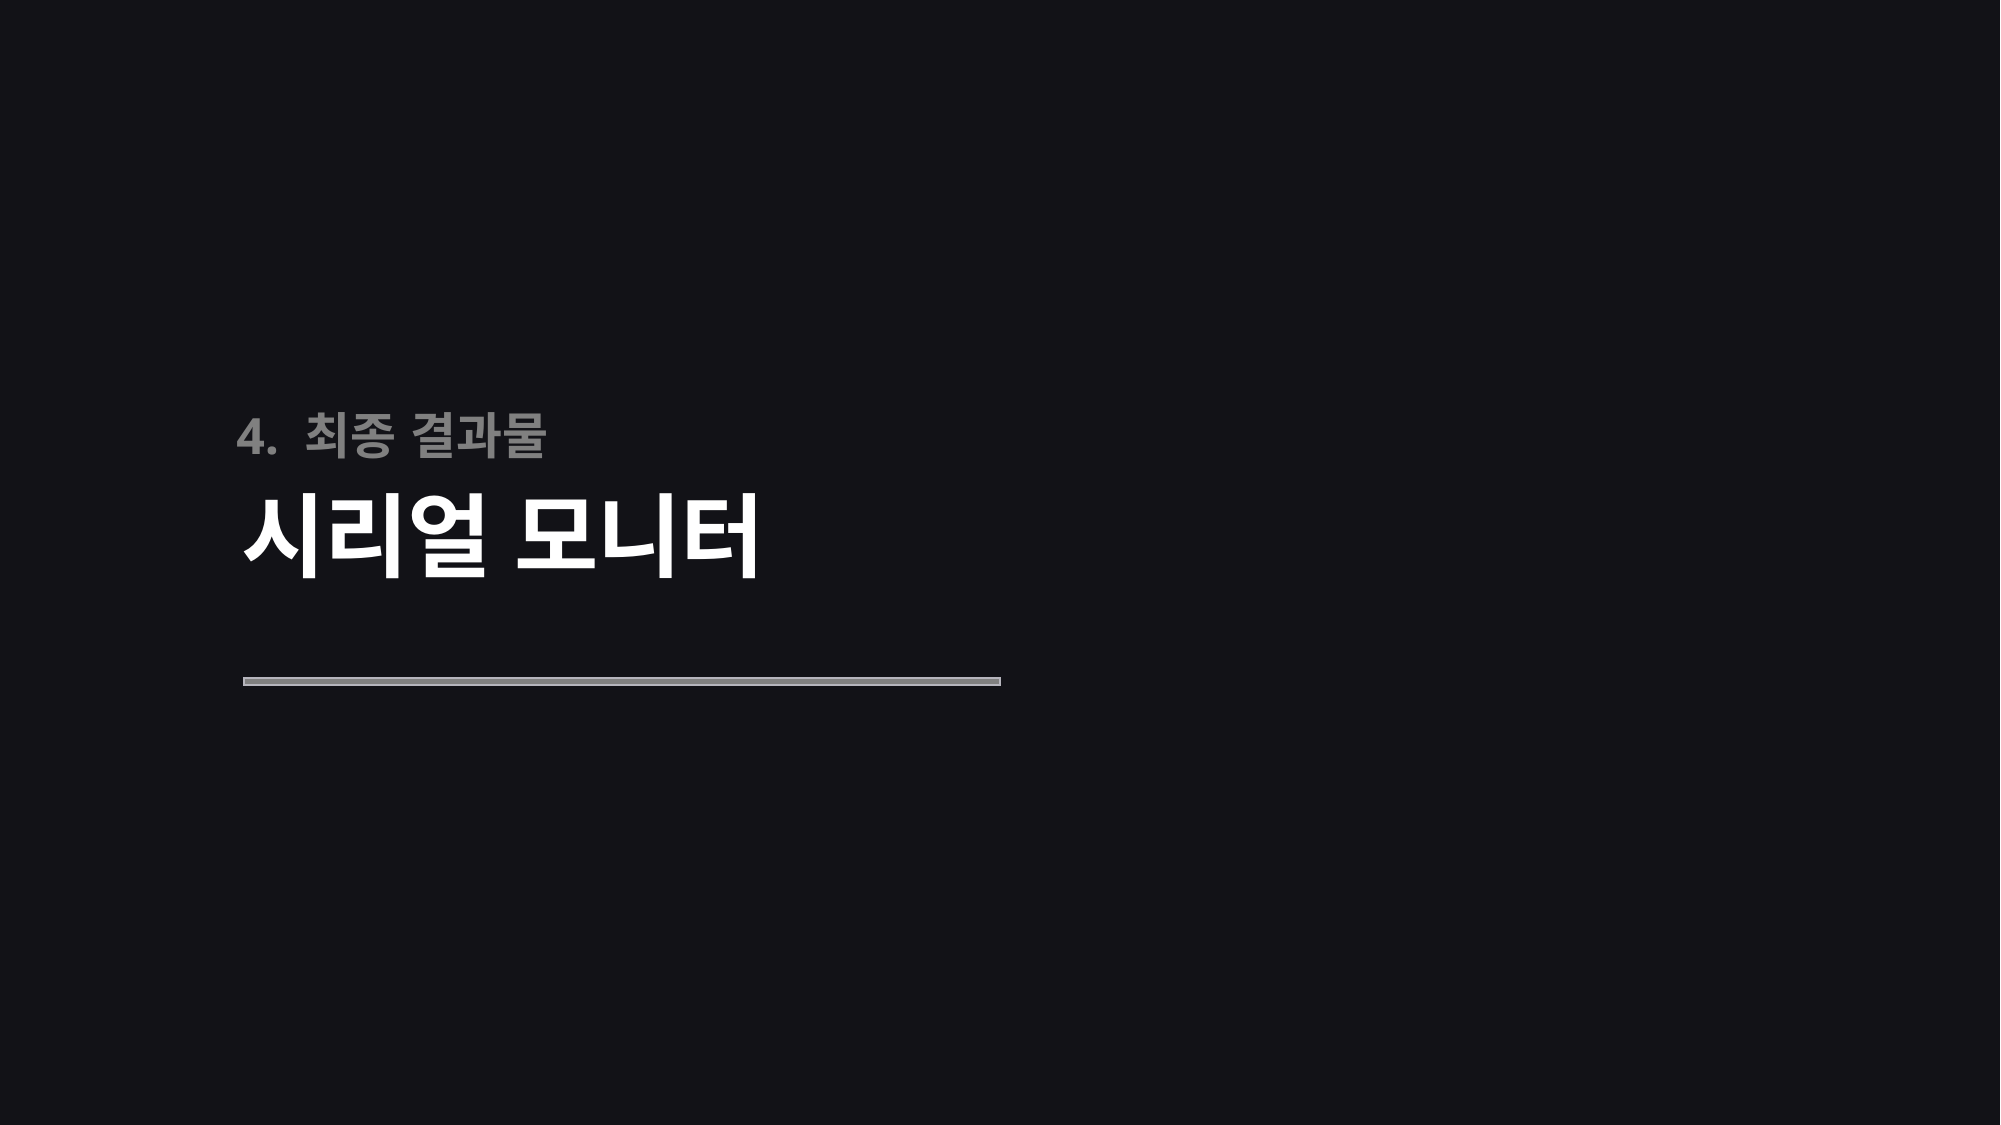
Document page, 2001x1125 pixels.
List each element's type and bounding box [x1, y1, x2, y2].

text_box [226, 378, 1269, 599]
text_box [243, 677, 1001, 686]
